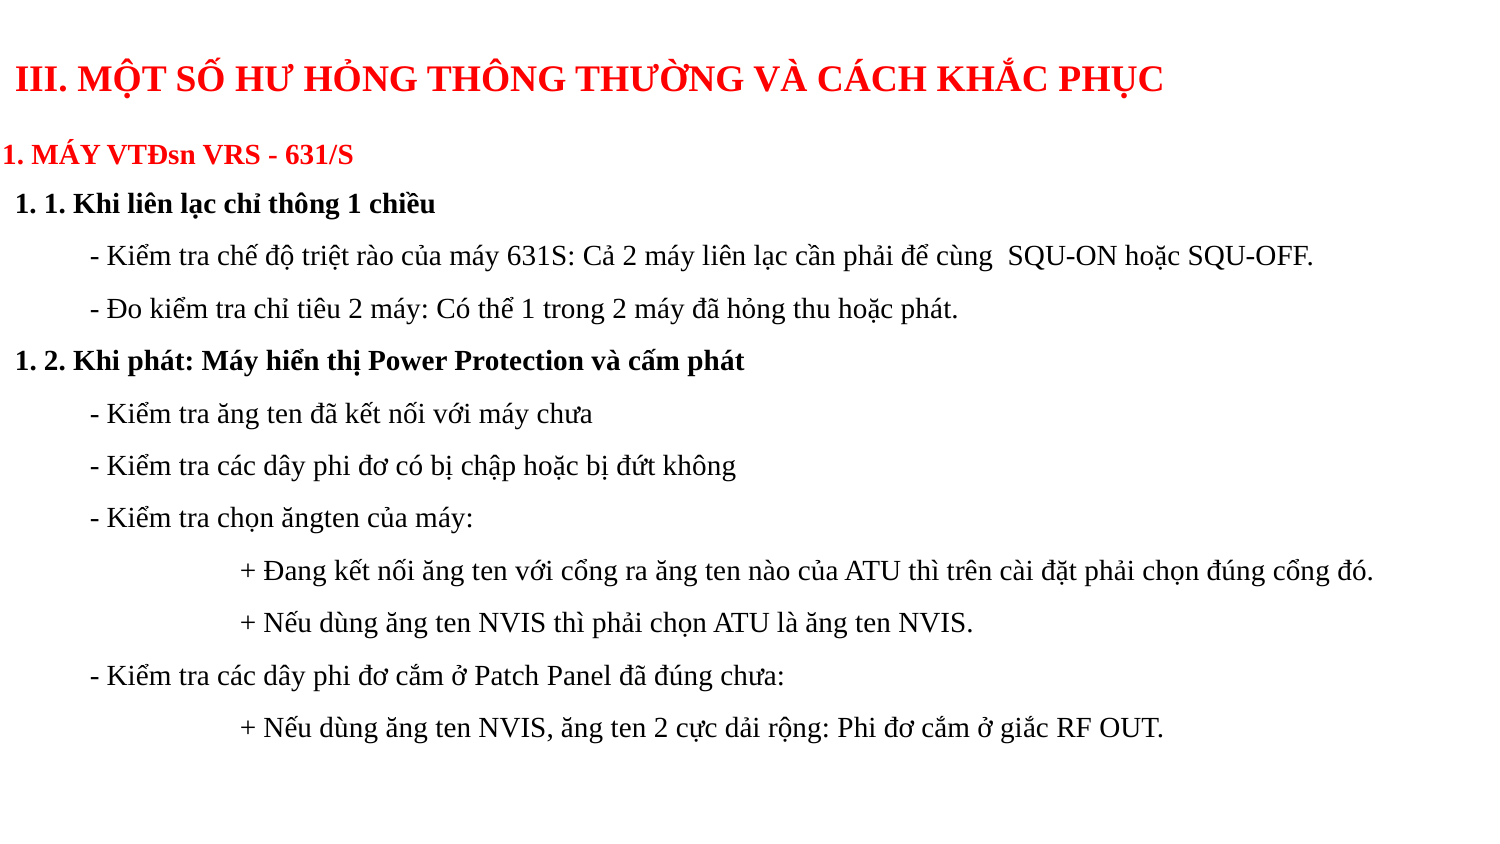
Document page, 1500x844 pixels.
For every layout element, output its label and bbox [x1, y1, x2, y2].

text_box [0, 46, 1463, 758]
